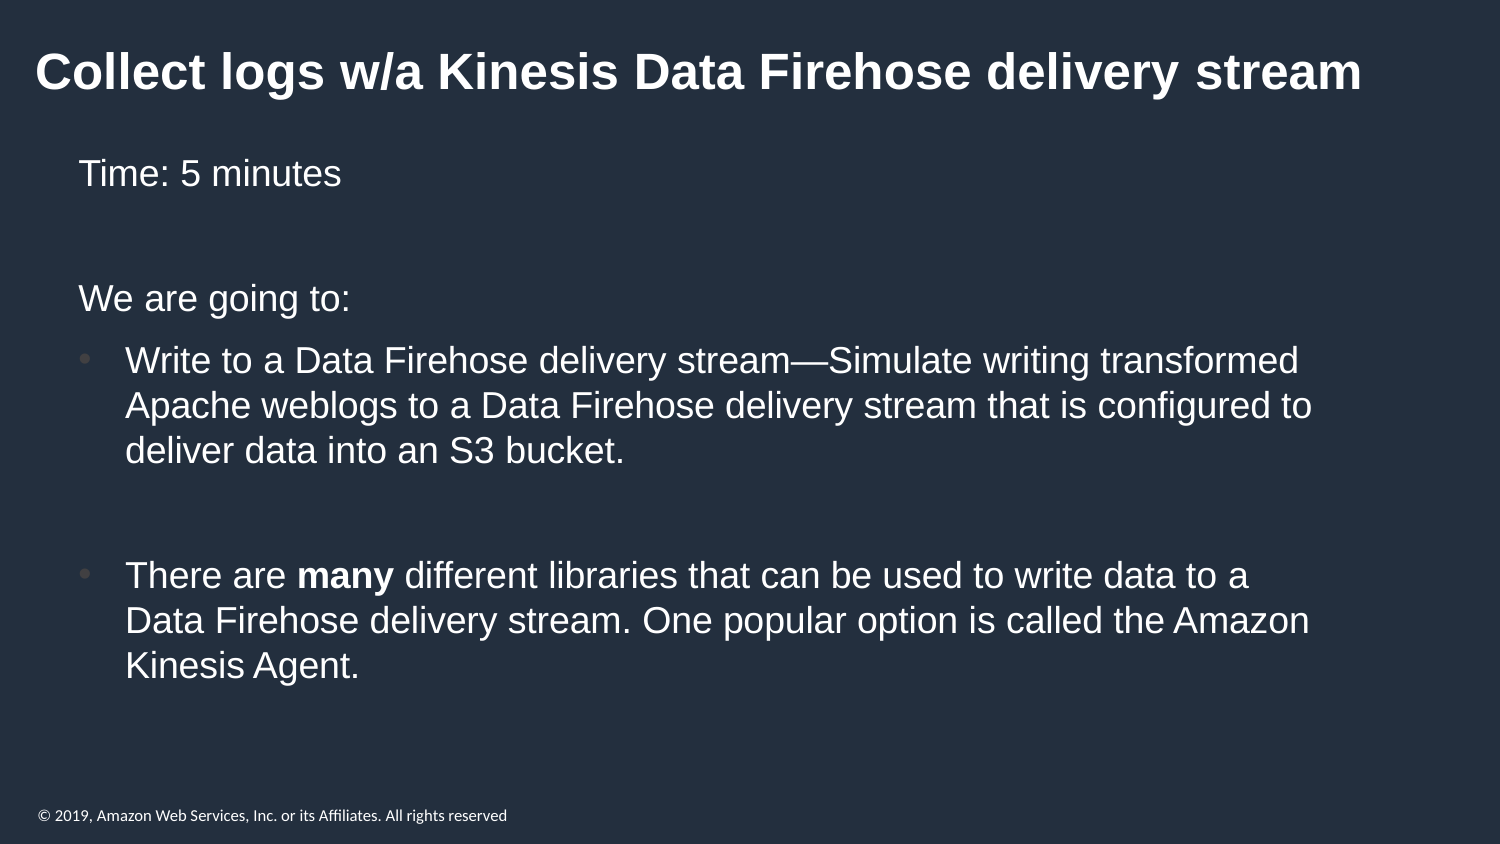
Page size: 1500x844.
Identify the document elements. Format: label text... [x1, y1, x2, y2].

text_box Time: 5 minutes We are going to: Write to a Data Firehose delivery stream—Simulate writing transformed Apache weblogs to a Data Firehose delivery stream that is configured to deliver data into an S3 bucket. There are many different libraries that can be used to write data to a Data Firehose delivery stream. One popular option is called the Amazon Kinesis Agent. [76, 146, 1384, 686]
title Collect logs w/a Kinesis Data Firehose delivery stream [33, 0, 1468, 140]
